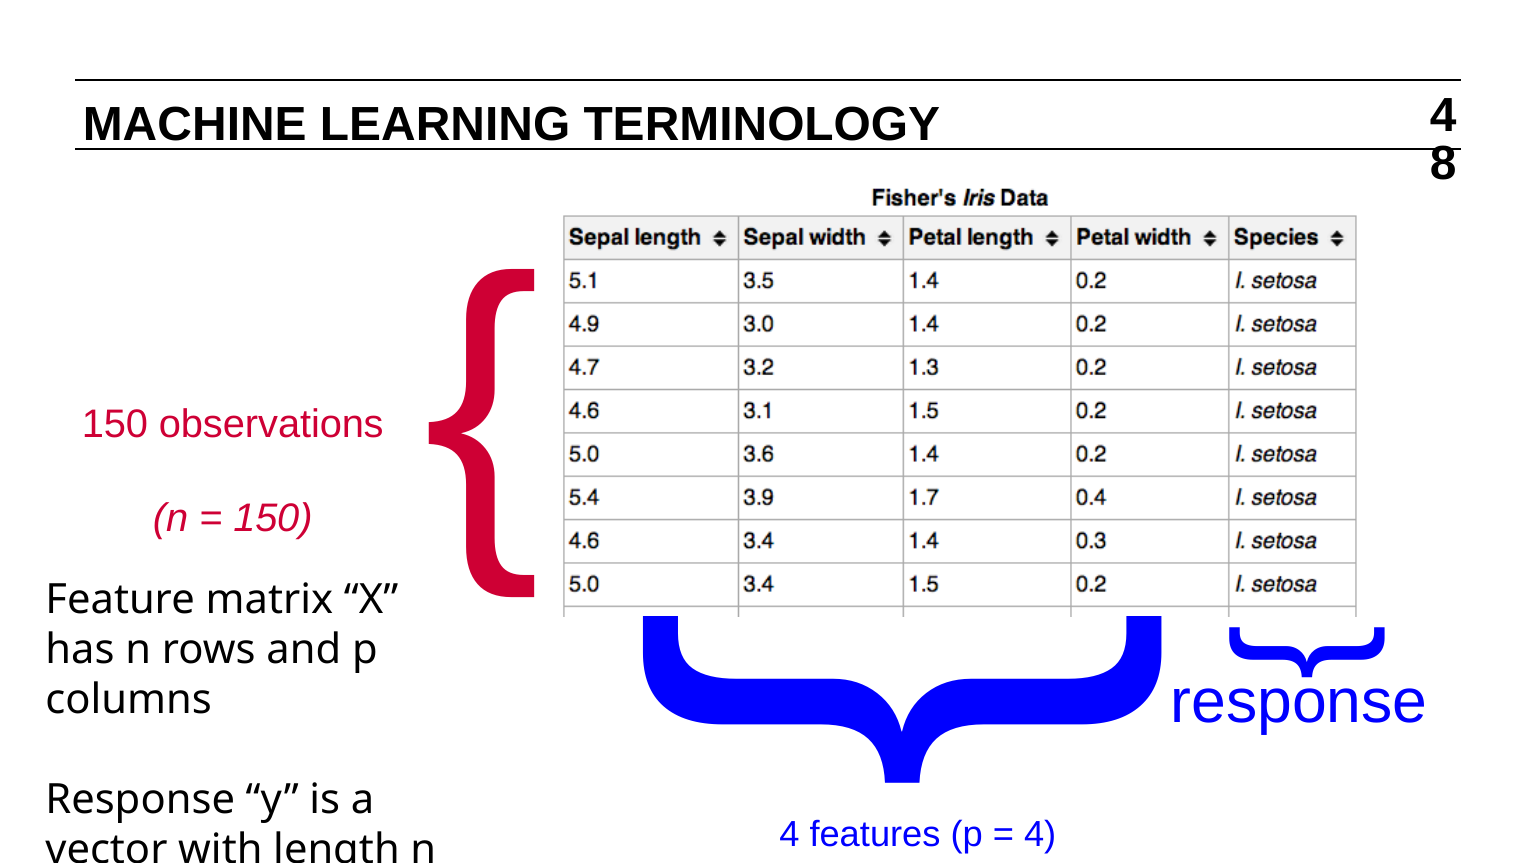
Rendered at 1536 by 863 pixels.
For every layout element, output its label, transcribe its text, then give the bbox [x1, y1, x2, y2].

slide_number ‹#› [1419, 86, 1461, 138]
picture [555, 181, 1369, 617]
text_box } [435, 182, 556, 703]
text_box Feature matrix “X” has n rows and p columns Response “y” is a vector with length n [30, 564, 485, 833]
text_box 150 observations (n = 150) [30, 343, 436, 511]
text_box { [485, 679, 1256, 808]
text_box { [1175, 608, 1393, 652]
text_box 4 features (p = 4) [692, 760, 1143, 852]
list MACHINE LEARNING TERMINOLOGY [67, 81, 1118, 132]
text_box response [1130, 652, 1468, 744]
